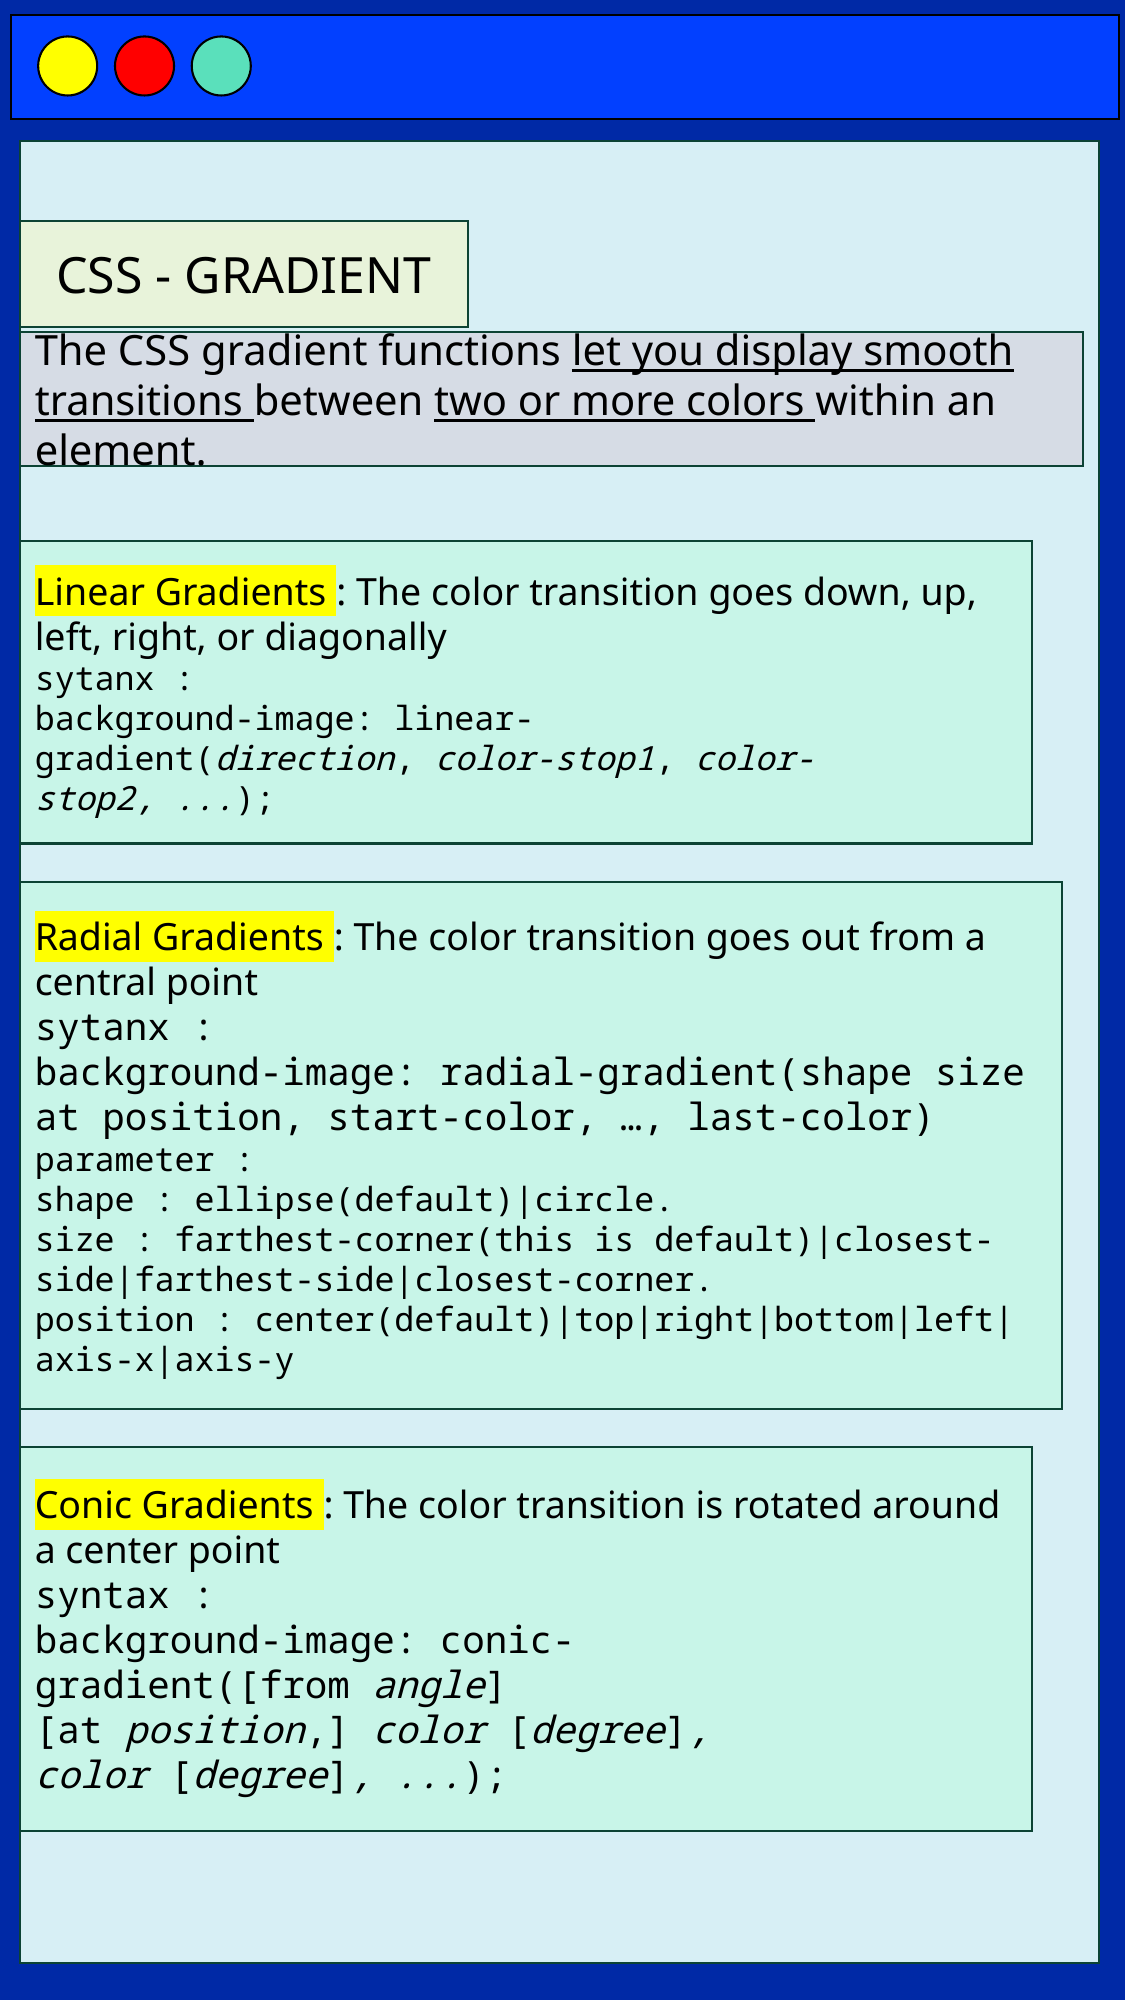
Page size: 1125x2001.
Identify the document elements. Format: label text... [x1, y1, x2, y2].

text_box Conic Gradients : The color transition is rotated around a center point syntax : background-image: conic-gradient([from angle] [at position,] color [degree], color [degree], ...); [19, 1446, 1033, 1832]
text_box Radial Gradients : The color transition goes out from a central point sytanx : background-image: radial-gradient(shape size at position, start-color, …, last-color) parameter : shape : ellipse(default)|circle. size : farthest-corner(this is default)|closest-side|farthest-side|closest-corner. position : center(default)|top|right|bottom|left|axis-x|axis-y [19, 881, 1063, 1410]
text_box Linear Gradients : The color transition goes down, up, left, right, or diagonally sytanx : background-image: linear-gradient(direction, color-stop1, color-stop2, ...); [19, 540, 1033, 845]
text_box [19, 220, 1084, 467]
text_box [10, 15, 1120, 119]
text_box [19, 140, 1100, 1964]
